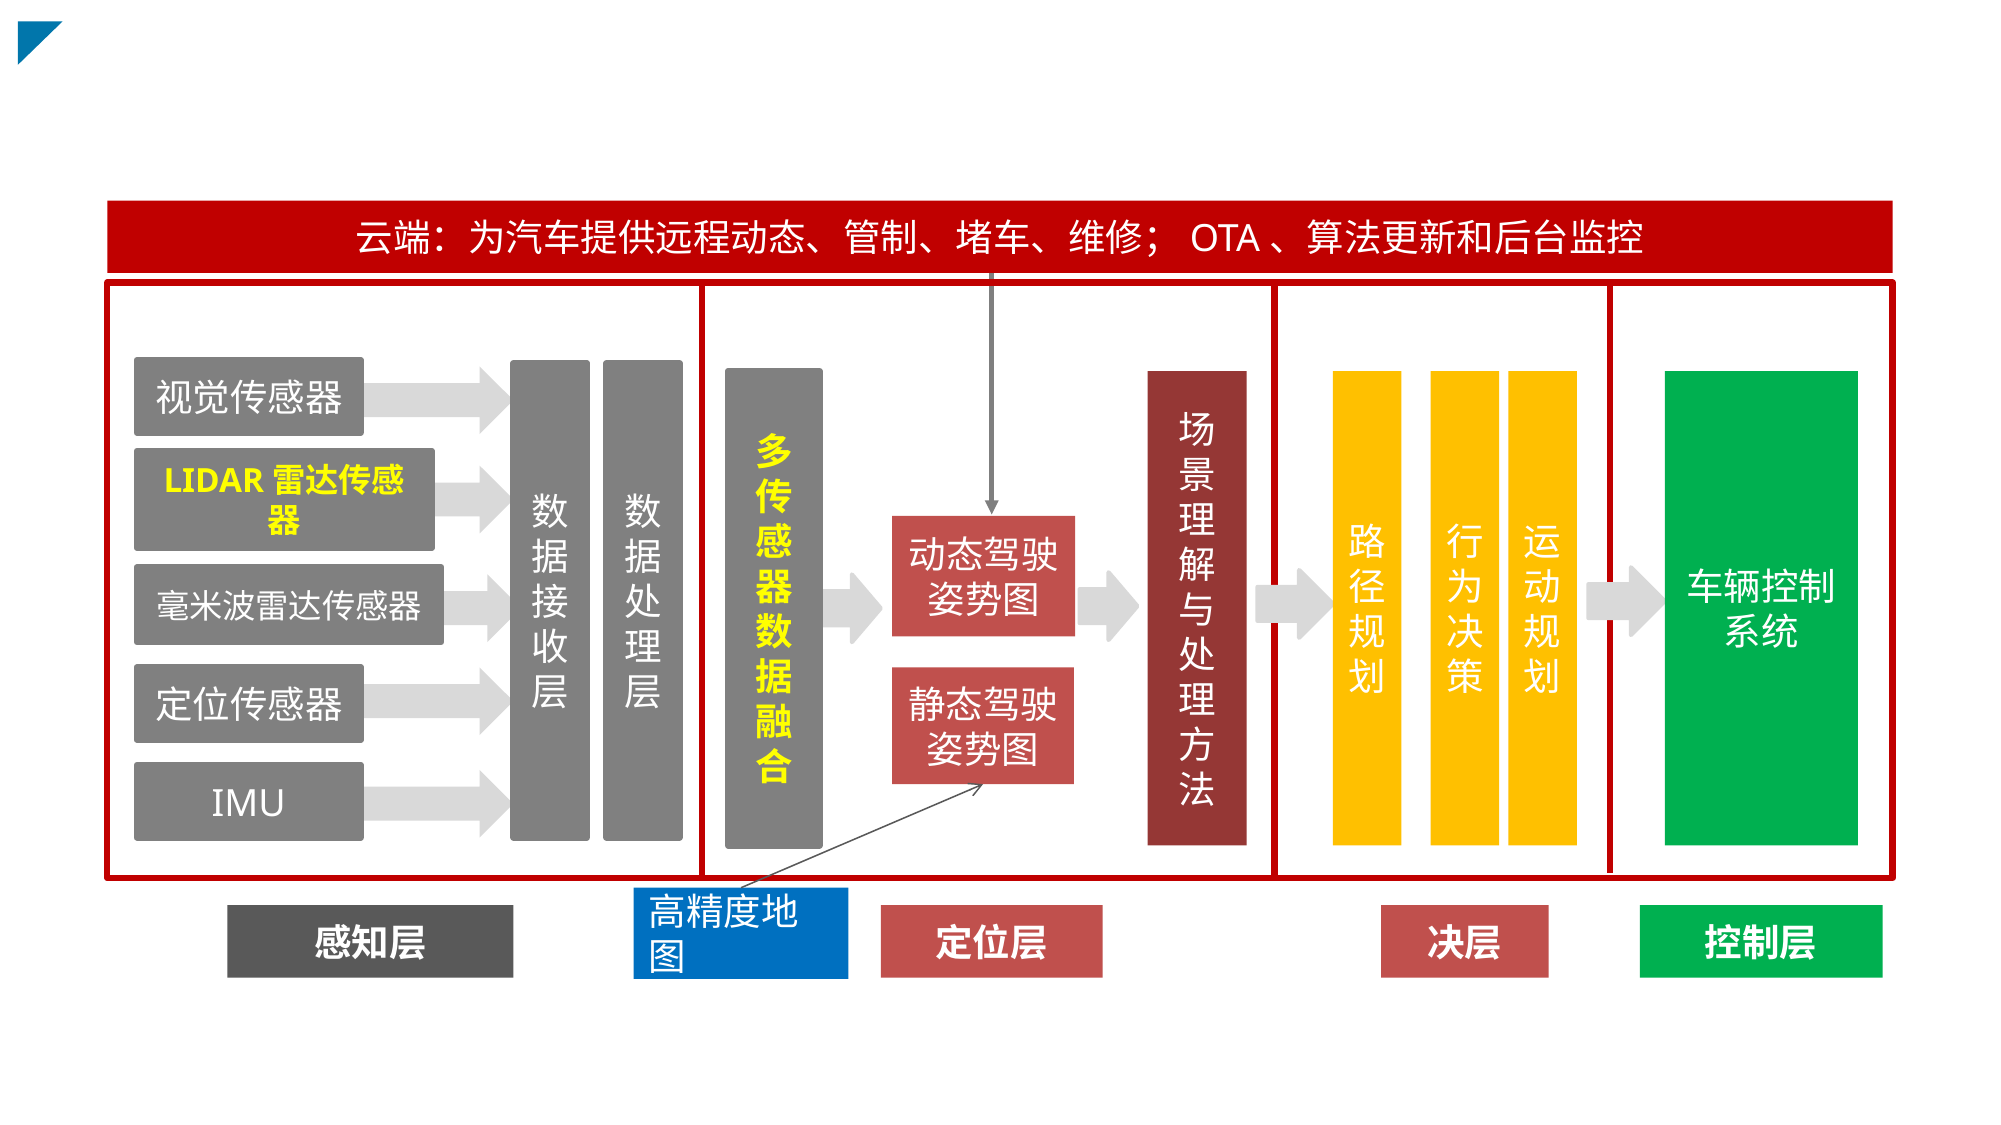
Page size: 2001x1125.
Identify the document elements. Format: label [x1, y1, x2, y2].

text_box [107, 200, 1893, 979]
text_box [17, 21, 63, 65]
